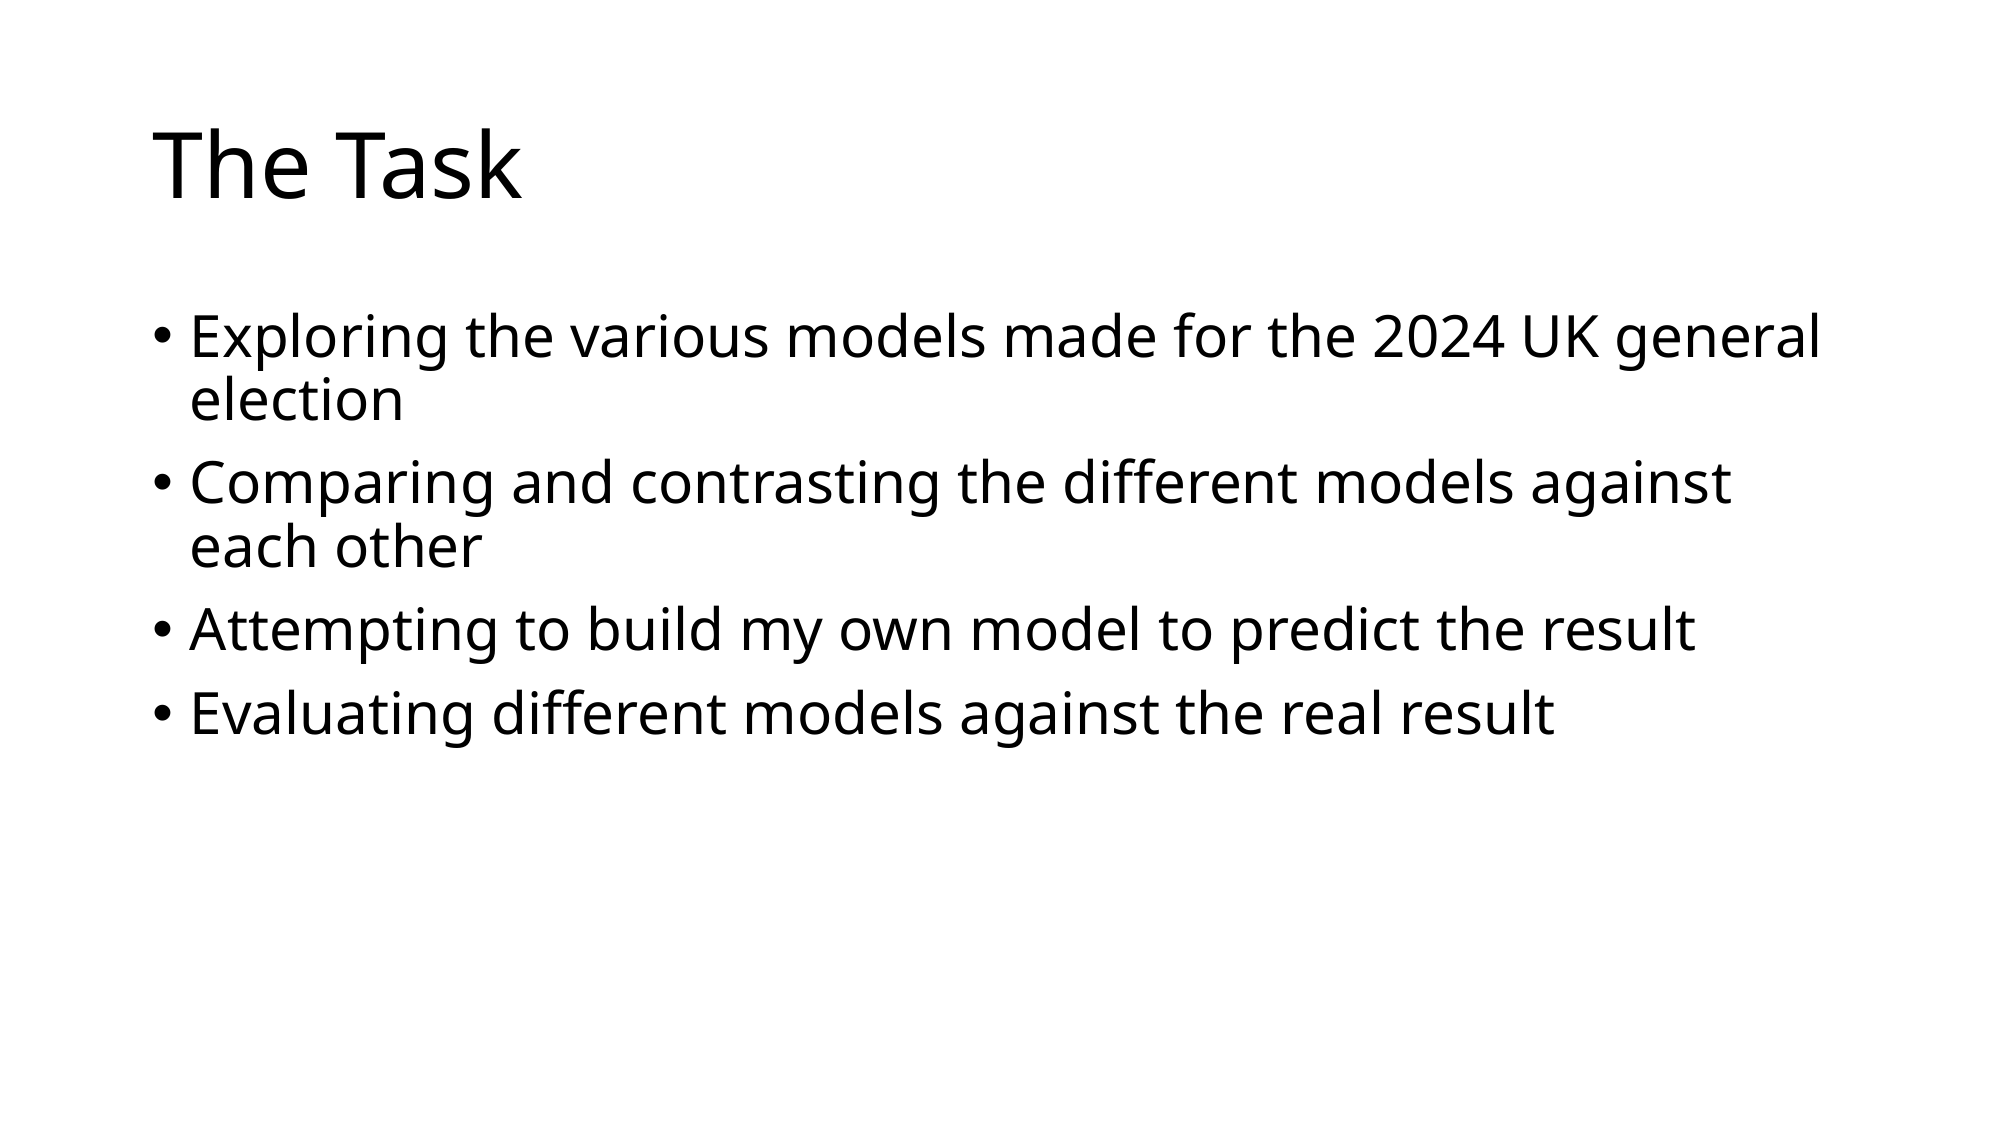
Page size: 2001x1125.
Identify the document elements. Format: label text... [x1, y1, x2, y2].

list Exploring the various models made for the 2024 UK general election Comparing and contrasting the different models against each other Attempting to build my own model to predict the result Evaluating different models against the real result [137, 299, 1863, 1014]
title The Task [137, 59, 1863, 278]
